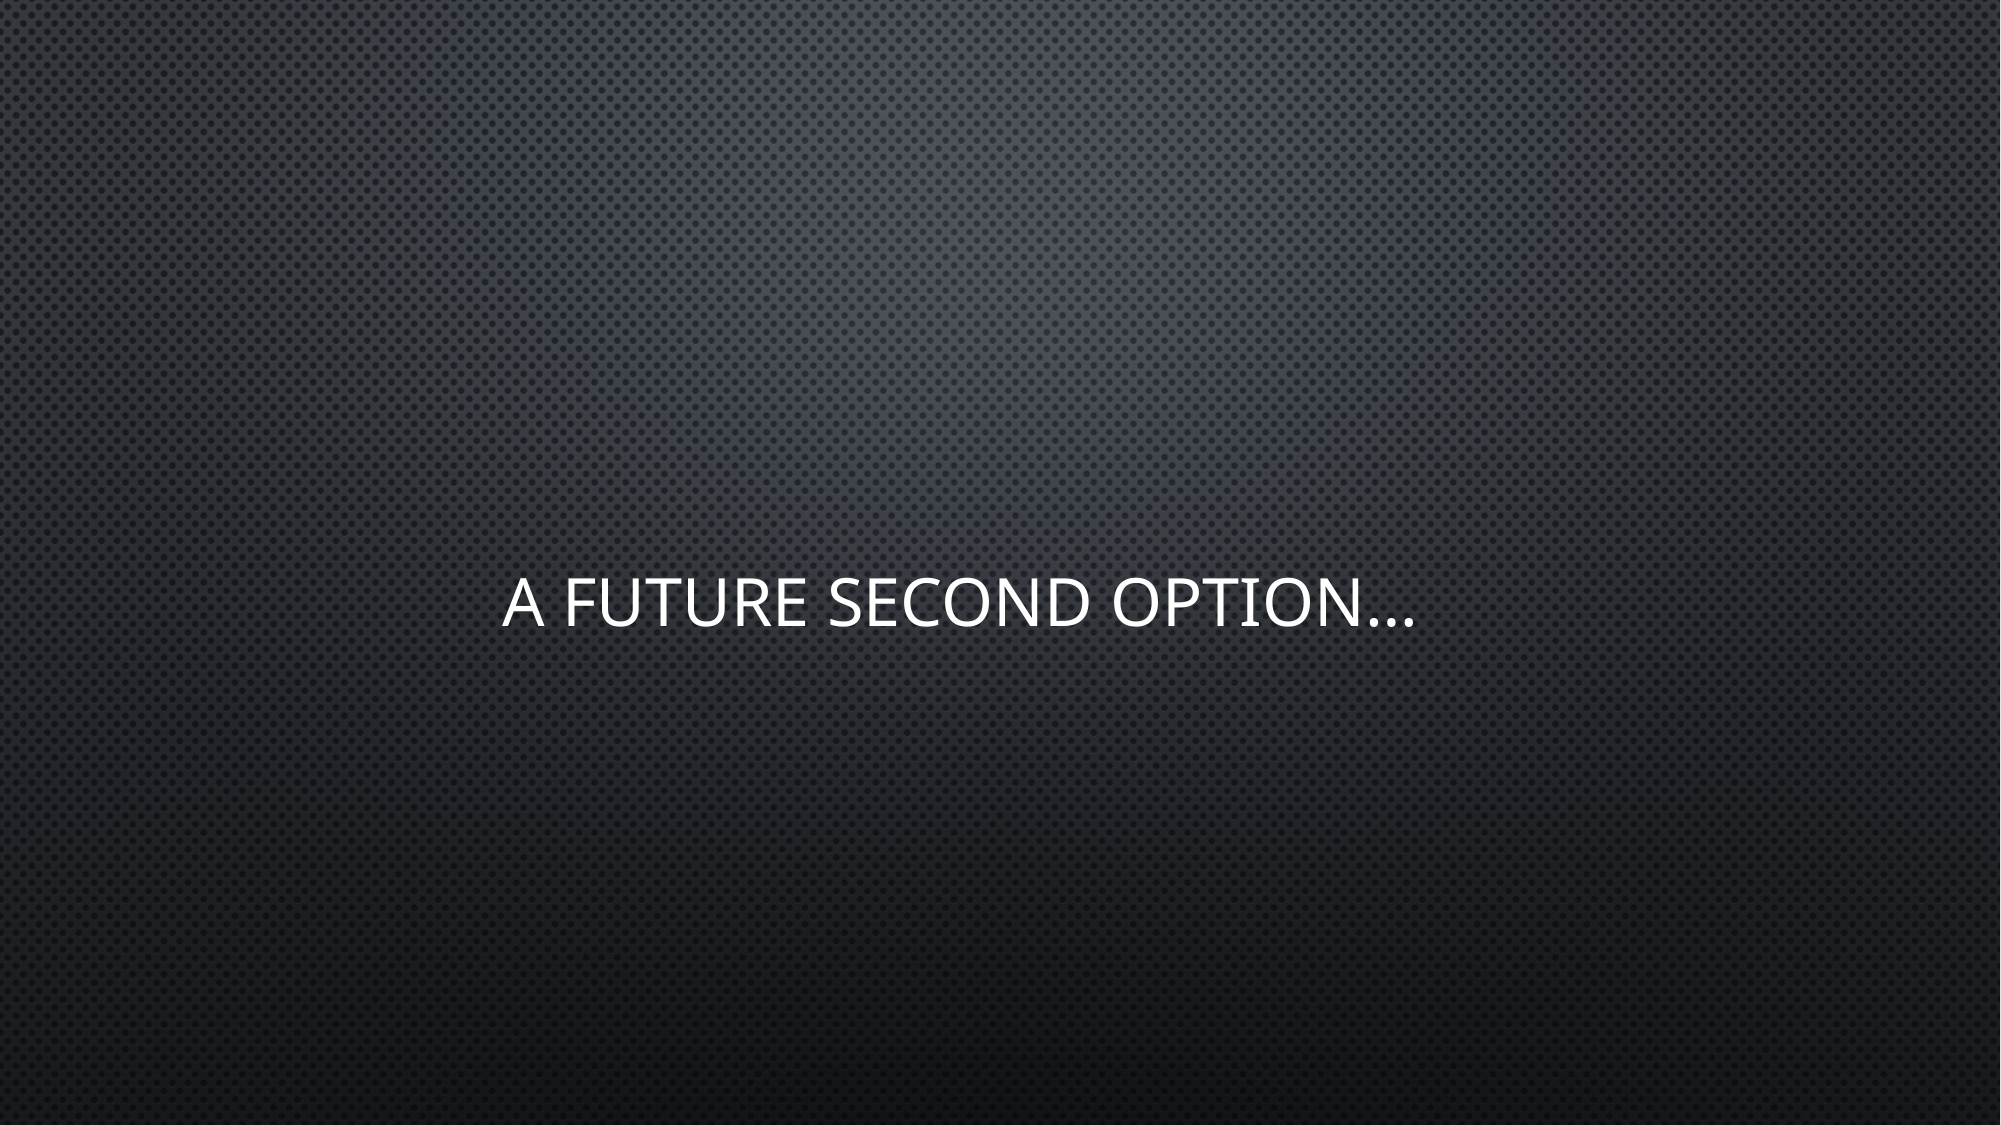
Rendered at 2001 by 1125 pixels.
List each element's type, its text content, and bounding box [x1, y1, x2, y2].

title A future second option… [487, 443, 2000, 756]
